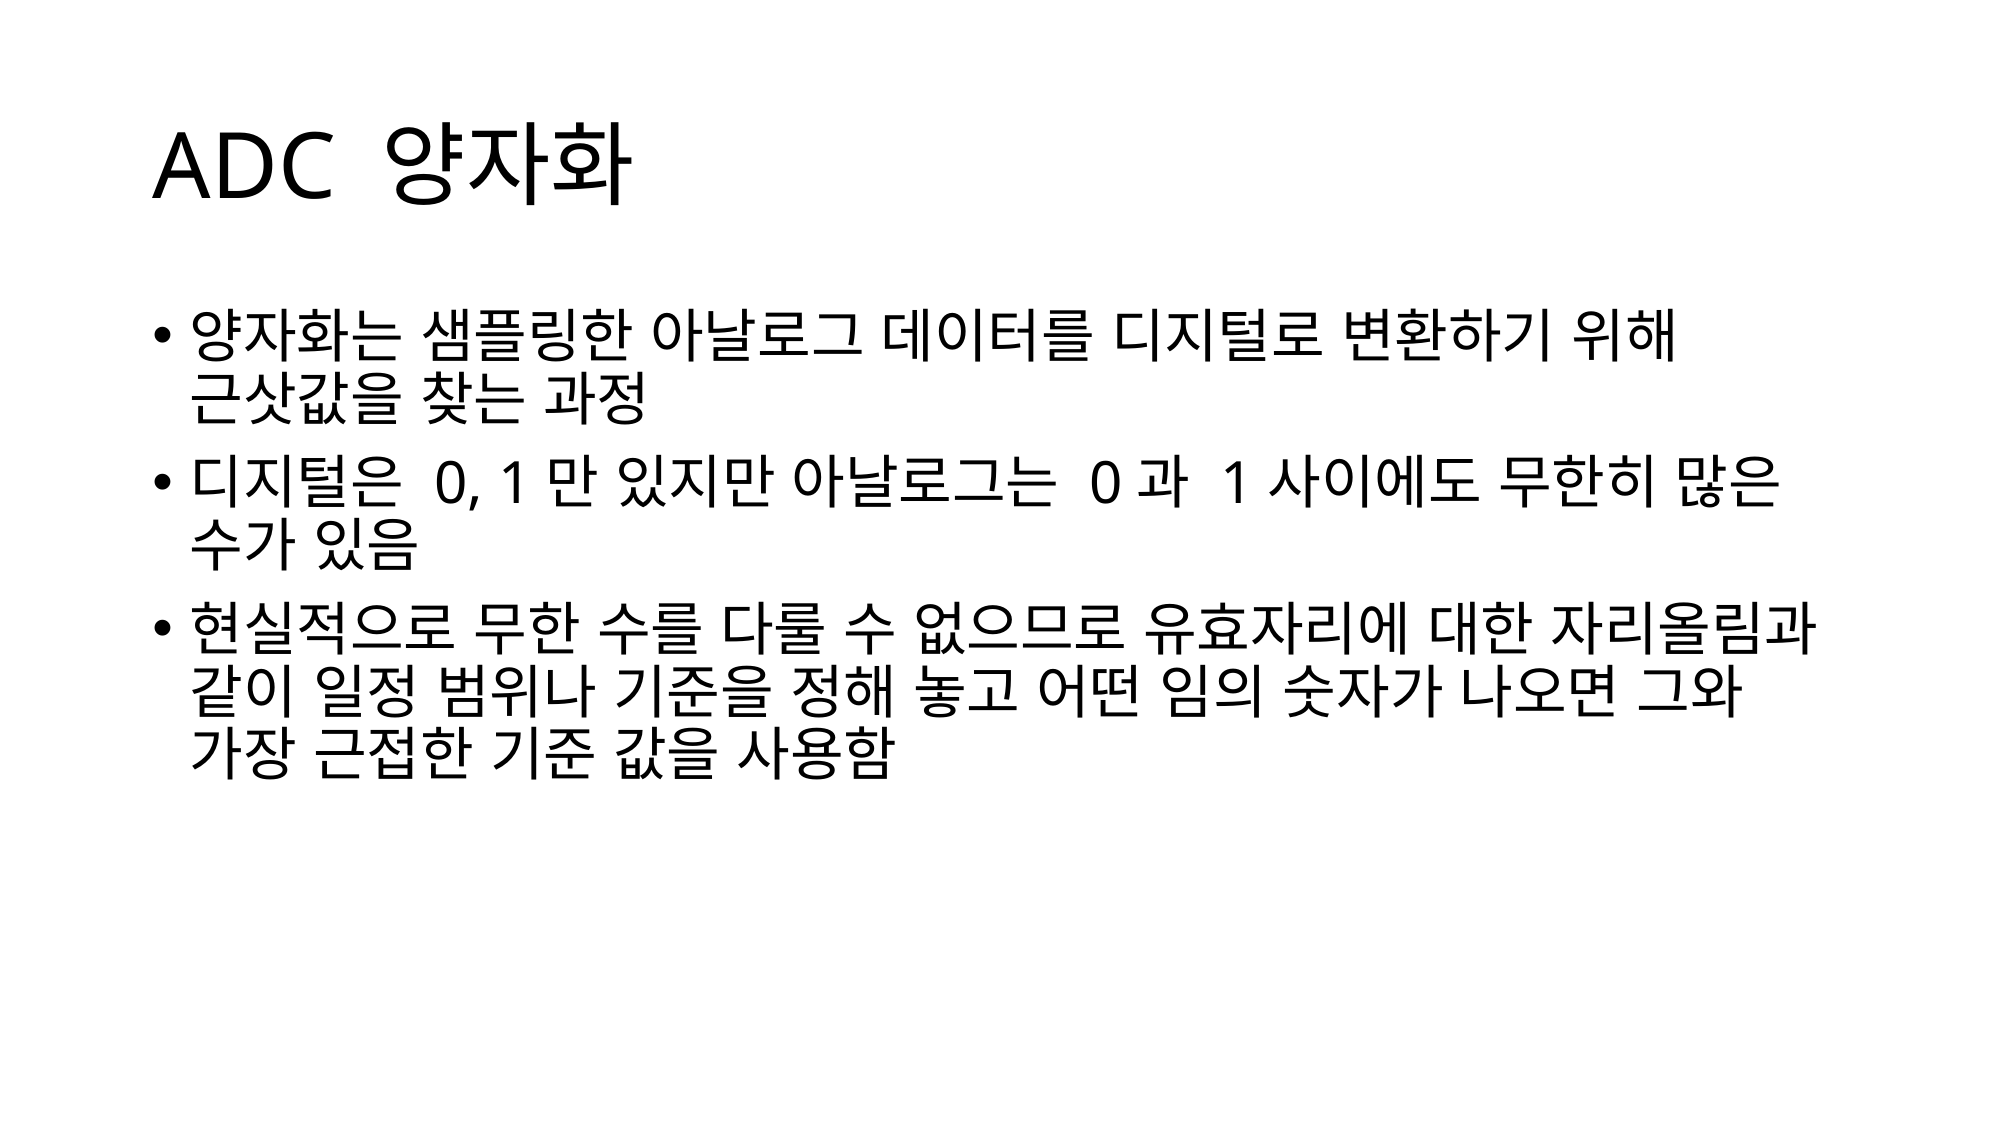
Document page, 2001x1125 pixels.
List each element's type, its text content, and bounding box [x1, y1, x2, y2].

title ADC 양자화 [137, 59, 1863, 278]
list 양자화는 샘플링한 아날로그 데이터를 디지털로 변환하기 위해 근삿값을 찾는 과정 디지털은 0, 1만 있지만 아날로그는 0과 1사이에도 무한히 많은 수가 있음 현실적으로 무한 수를 다룰 수 없으므로 유효자리에 대한 자리올림과 같이 일정 범위나 기준을 정해 놓고 어떤 임의 숫자가 나오면 그와 가장 근접한 기준 값을 사용함 [137, 299, 1863, 1014]
